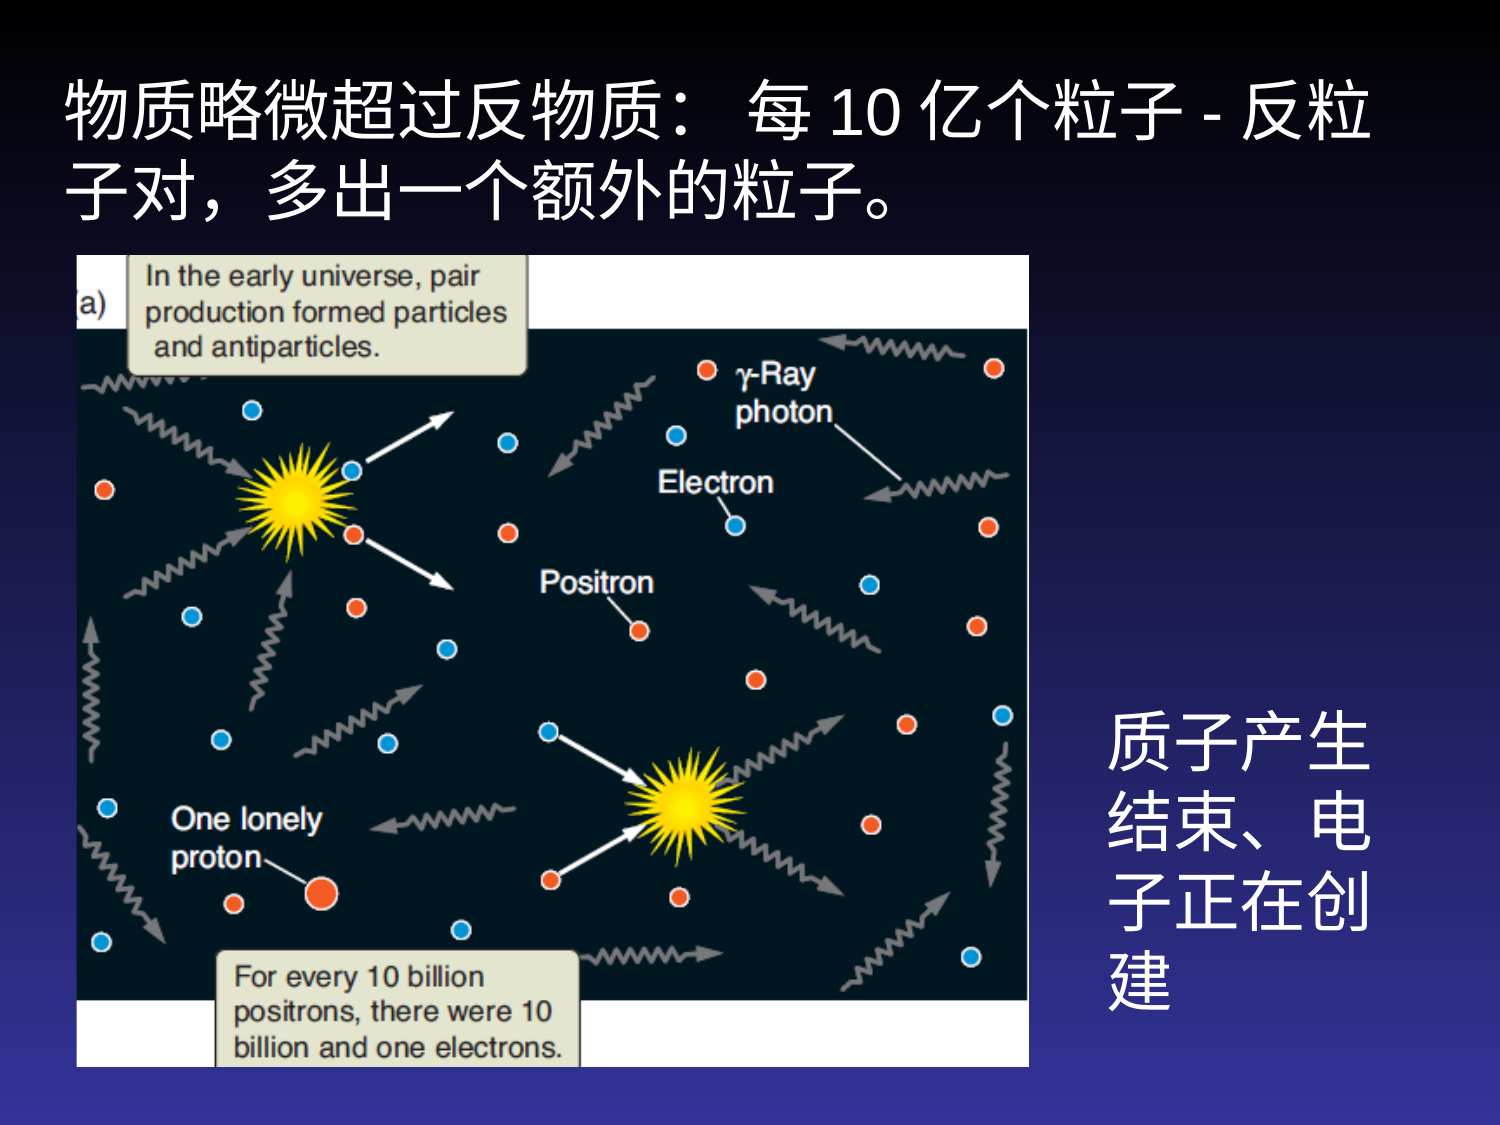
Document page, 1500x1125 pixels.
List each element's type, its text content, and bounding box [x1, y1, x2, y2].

list 质子产生结束、电子正在创建 [1091, 692, 1446, 1035]
picture [76, 255, 1029, 1067]
text_box 物质略微超过反物质： 每10亿个粒子-反粒子对，多出一个额外的粒子。 [48, 60, 1446, 250]
